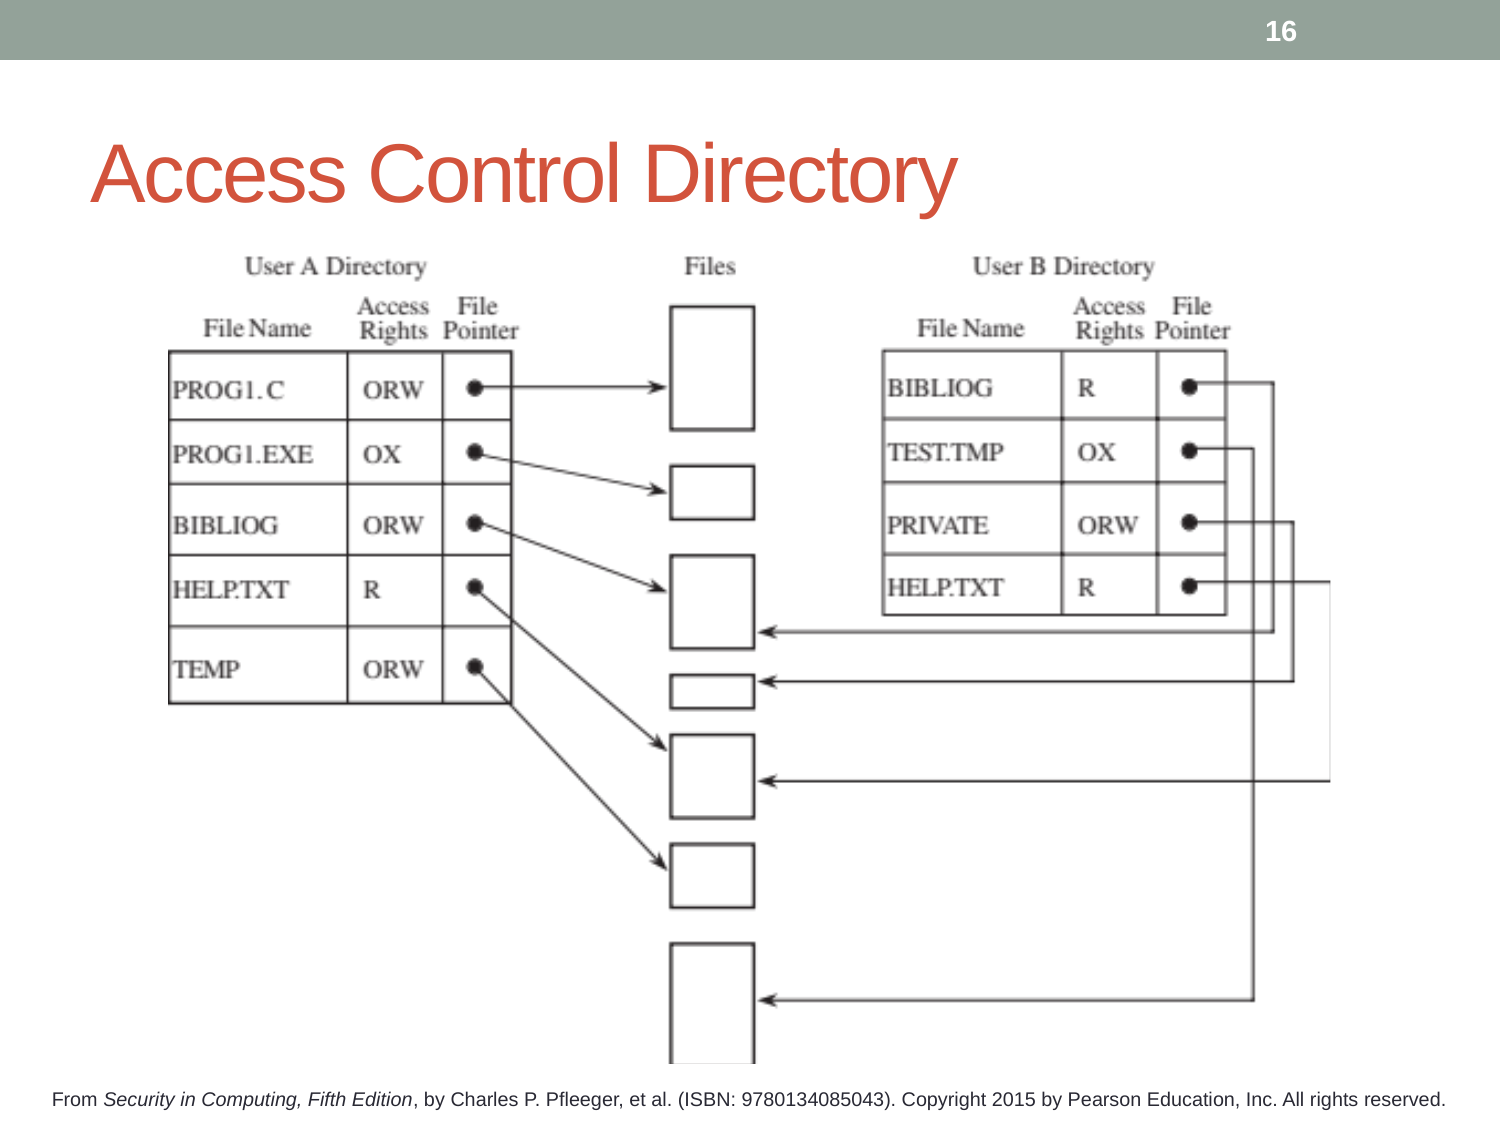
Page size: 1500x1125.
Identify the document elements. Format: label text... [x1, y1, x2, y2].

slide_number 16 [1250, 3, 1425, 57]
footer From Security in Computing, Fifth Edition, by Charles P. Pfleeger, et al. (ISBN: 9780134085043). Copyright 2015 by Pearson Education, Inc. All rights reserved. [0, 1071, 1500, 1125]
title Access Control Directory [75, 87, 1425, 250]
picture [167, 253, 1331, 1065]
